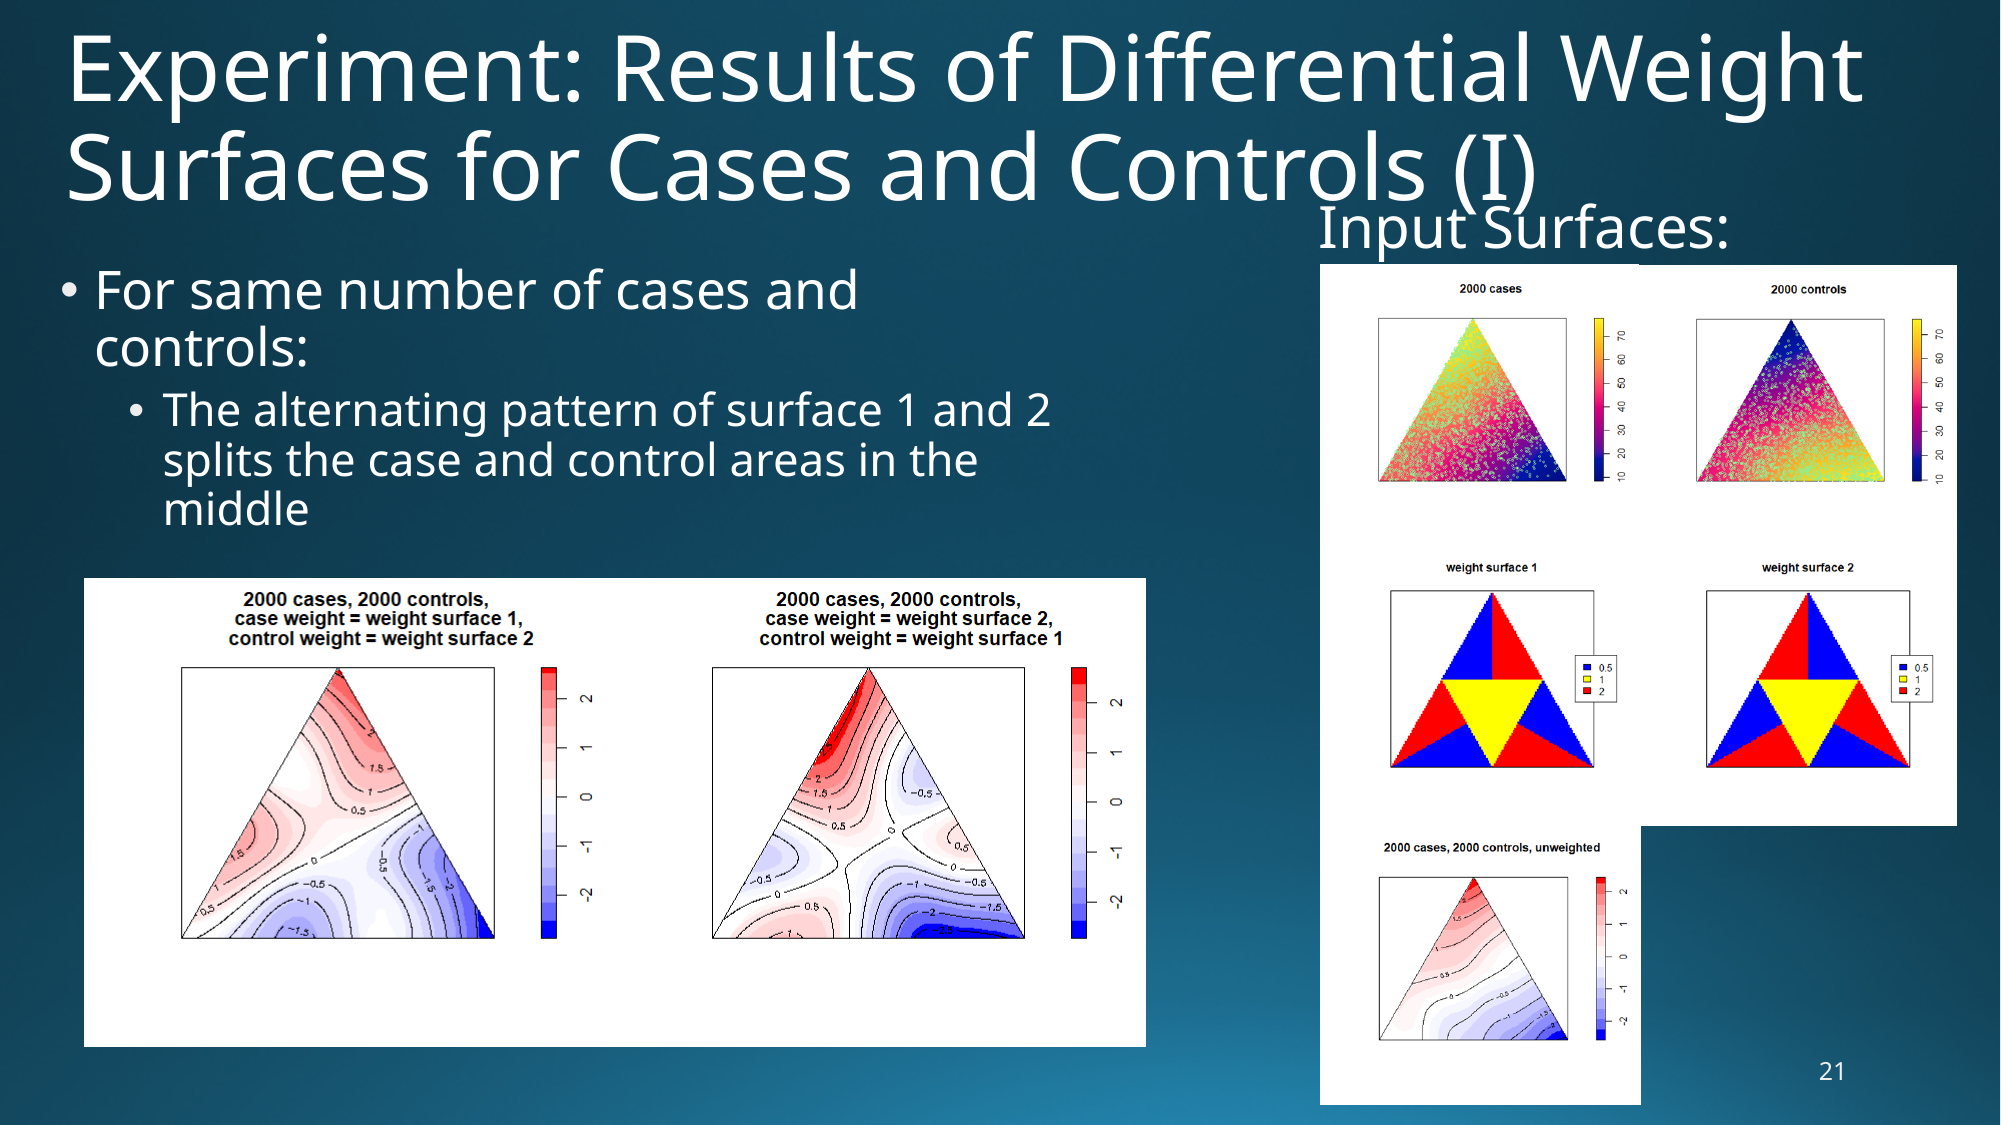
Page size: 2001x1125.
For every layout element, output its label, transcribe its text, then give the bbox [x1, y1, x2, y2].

title Experiment: Results of Differential Weight Surfaces for Cases and Controls (I) [50, 12, 1957, 231]
slide_number 21 [1641, 1042, 1863, 1103]
picture [0, 0, 2001, 1125]
text_box Input Surfaces: [1303, 182, 1863, 268]
list For same number of cases and controls: The alternating pattern of surface 1 and 2 splits the case and control areas in the middle [45, 256, 1076, 544]
